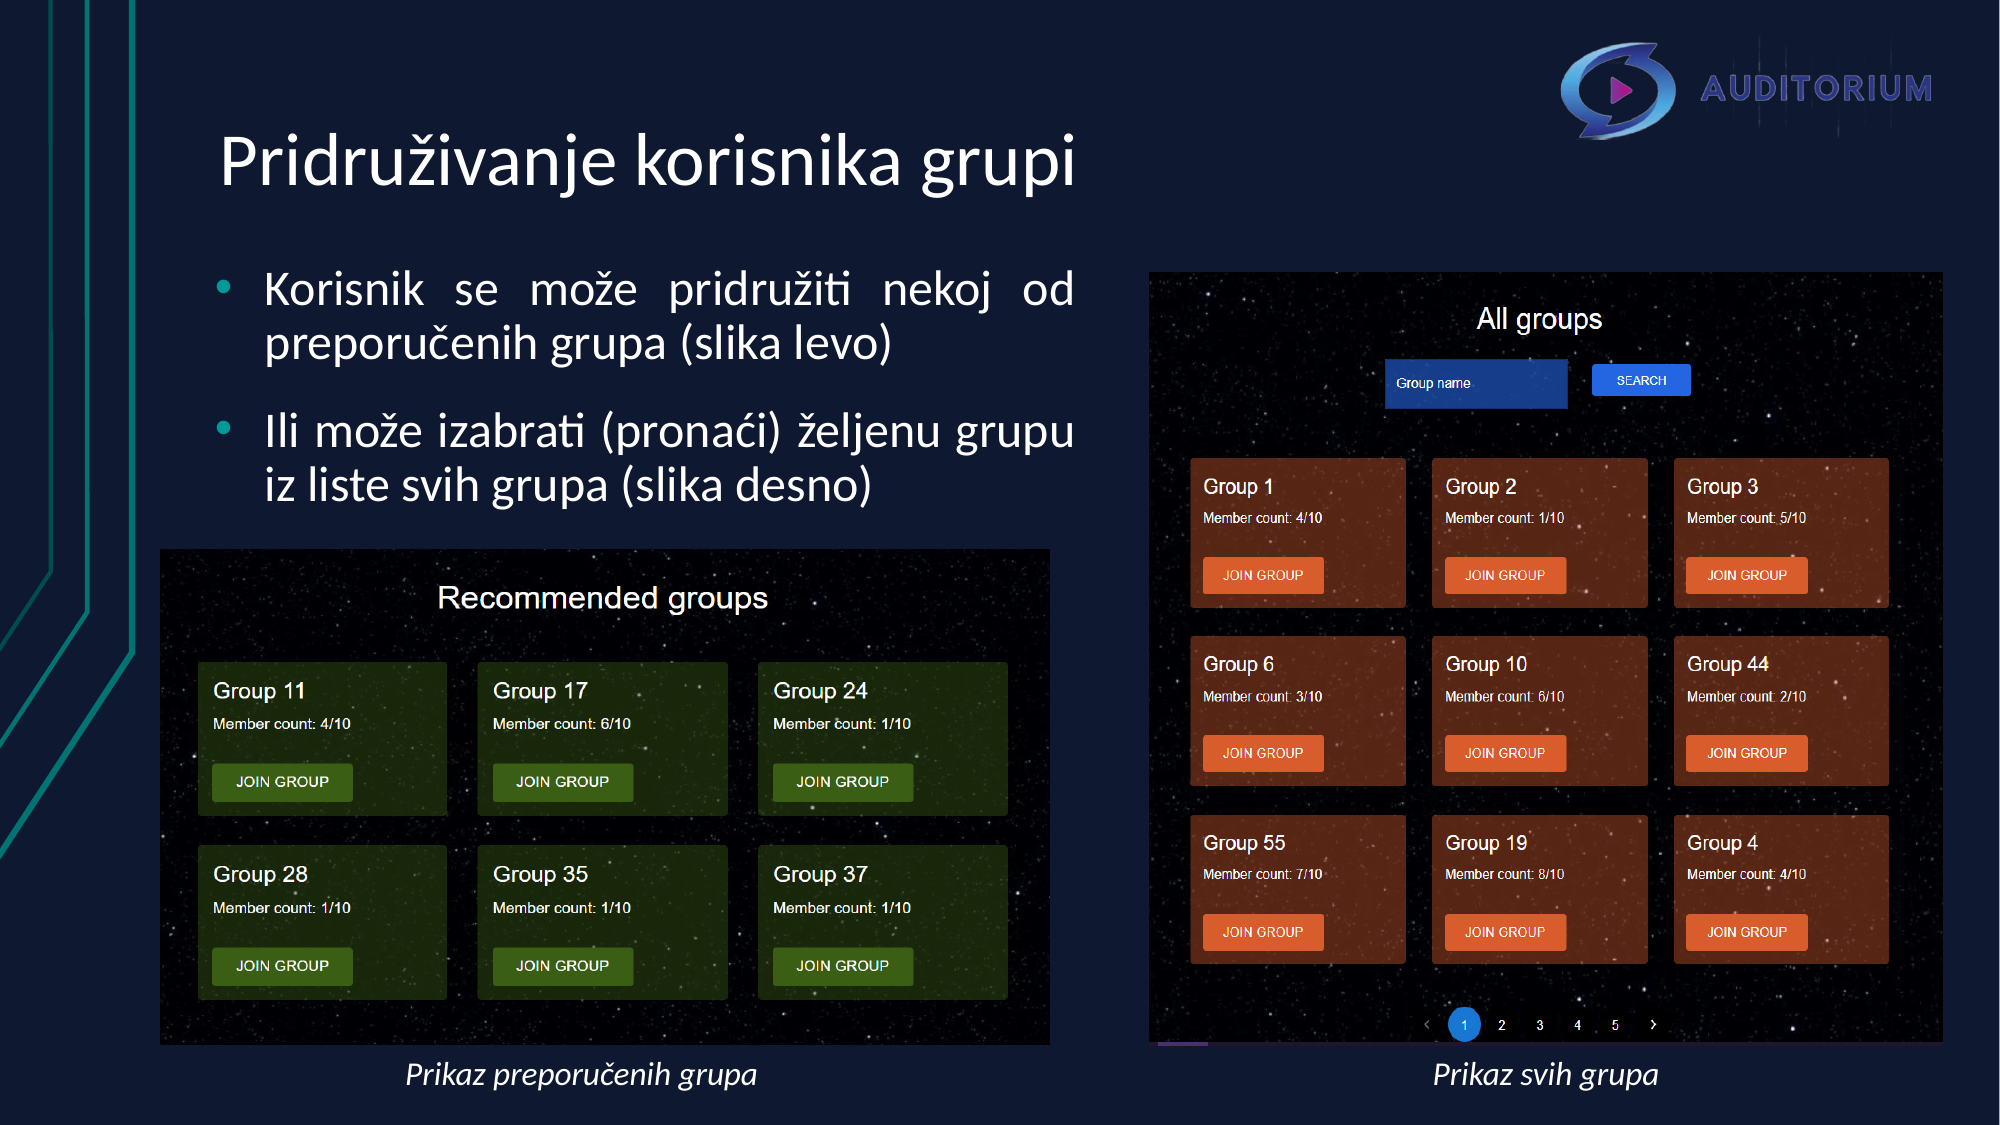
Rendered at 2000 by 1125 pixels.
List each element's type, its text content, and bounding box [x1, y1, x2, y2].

text_box Korisnik se može pridružiti nekoj od preporučenih grupa (slika levo) Ili može izabrati (pronaći) željenu grupu iz liste svih grupa (slika desno) [199, 255, 1091, 988]
picture [1549, 36, 1943, 140]
text_box Prikaz preporučenih grupa [390, 1052, 774, 1100]
picture [160, 549, 1050, 1045]
text_box Prikaz svih grupa [1417, 1054, 1675, 1100]
text_box Pridruživanje korisnika grupi [199, 65, 1900, 212]
picture [1149, 272, 1944, 1046]
